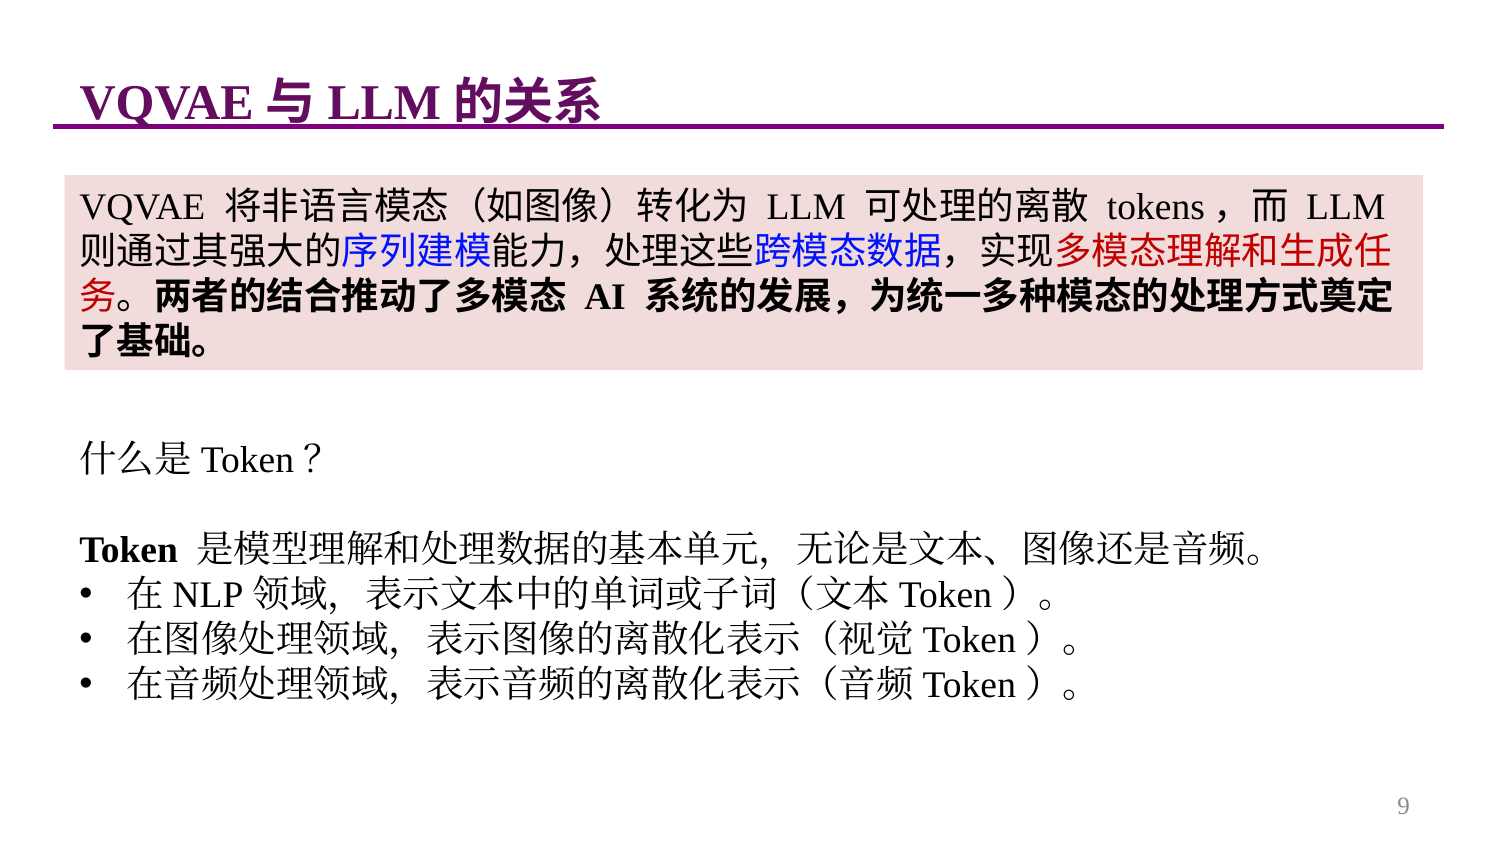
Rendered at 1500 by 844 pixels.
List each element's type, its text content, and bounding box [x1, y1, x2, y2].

text_box 什么是Token？ Token 是模型理解和处理数据的基本单元，无论是文本、图像还是音频。 在NLP领域，表示文本中的单词或子词（文本Token）。 在图像处理领域，表示图像的离散化表示（视觉Token）。 在音频处理领域，表示音频的离散化表示（音频Token）。 [64, 427, 1423, 713]
slide_number 9 [1074, 782, 1425, 827]
text_box VQVAE 将非语言模态（如图像）转化为 LLM 可处理的离散 tokens，而 LLM 则通过其强大的序列建模能力，处理这些跨模态数据，实现多模态理解和生成任务。两者的结合推动了多模态 AI 系统的发展，为统一多种模态的处理方式奠定了基础。 [64, 175, 1423, 370]
text_box VQVAE与LLM的关系 [64, 31, 1247, 137]
